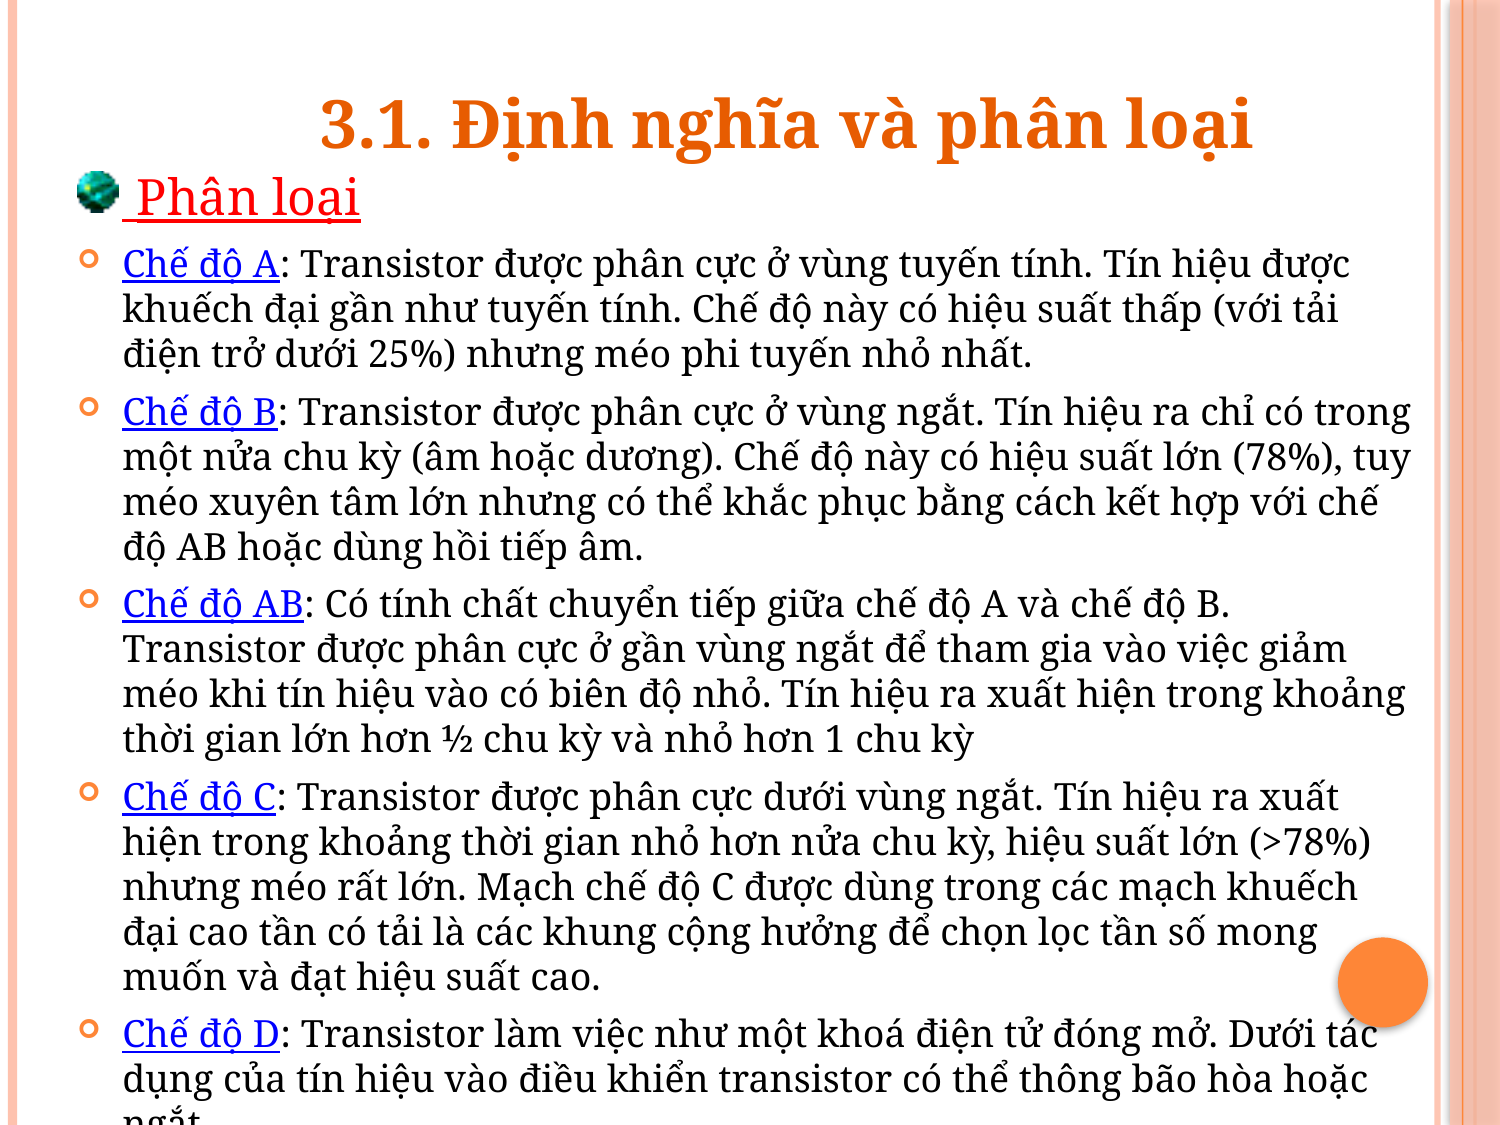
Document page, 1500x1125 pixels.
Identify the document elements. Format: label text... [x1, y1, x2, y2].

picture [77, 171, 119, 213]
text_box 3.1. Định nghĩa và phân loại [99, 74, 1475, 170]
list Phân loại Chế độ A: Transistor được phân cực ở vùng tuyến tính. Tín hiệu được khuếch đại gần như tuyến tính. Chế độ này có hiệu suất thấp (với tải điện trở dưới 25%) nhưng méo phi tuyến nhỏ nhất. Chế độ B: Transistor được phân cực ở vùng ngắt. Tín hiệu ra chỉ có trong một nửa chu kỳ (âm hoặc dương). Chế độ này có hiệu suất lớn (78%), tuy méo xuyên tâm lớn nhưng có thể khắc phục bằng cách kết hợp với chế độ AB hoặc dùng hồi tiếp âm. Chế độ AB: Có tính chất chuyển tiếp giữa chế độ A và chế độ B. Transistor được phân cực ở gần vùng ngắt để tham gia vào việc giảm méo khi tín hiệu vào có biên độ nhỏ. Tín hiệu ra xuất hiện trong khoảng thời gian lớn hơn ½ chu kỳ và nhỏ hơn 1 chu kỳ Chế độ C: Transistor được phân cực dưới vùng ngắt. Tín hiệu ra xuất hiện trong khoảng thời gian nhỏ hơn nửa chu kỳ, hiệu suất lớn (>78%) nhưng méo rất lớn. Mạch chế độ C được dùng trong các mạch khuếch đại cao tần có tải là các khung cộng hưởng để chọn lọc tần số mong muốn và đạt hiệu suất cao. Chế độ D: Transistor làm việc như một khoá điện tử đóng mở. Dưới tác dụng của tín hiệu vào điều khiển transistor có thể thông bão hòa hoặc ngắt. [62, 149, 1438, 1113]
